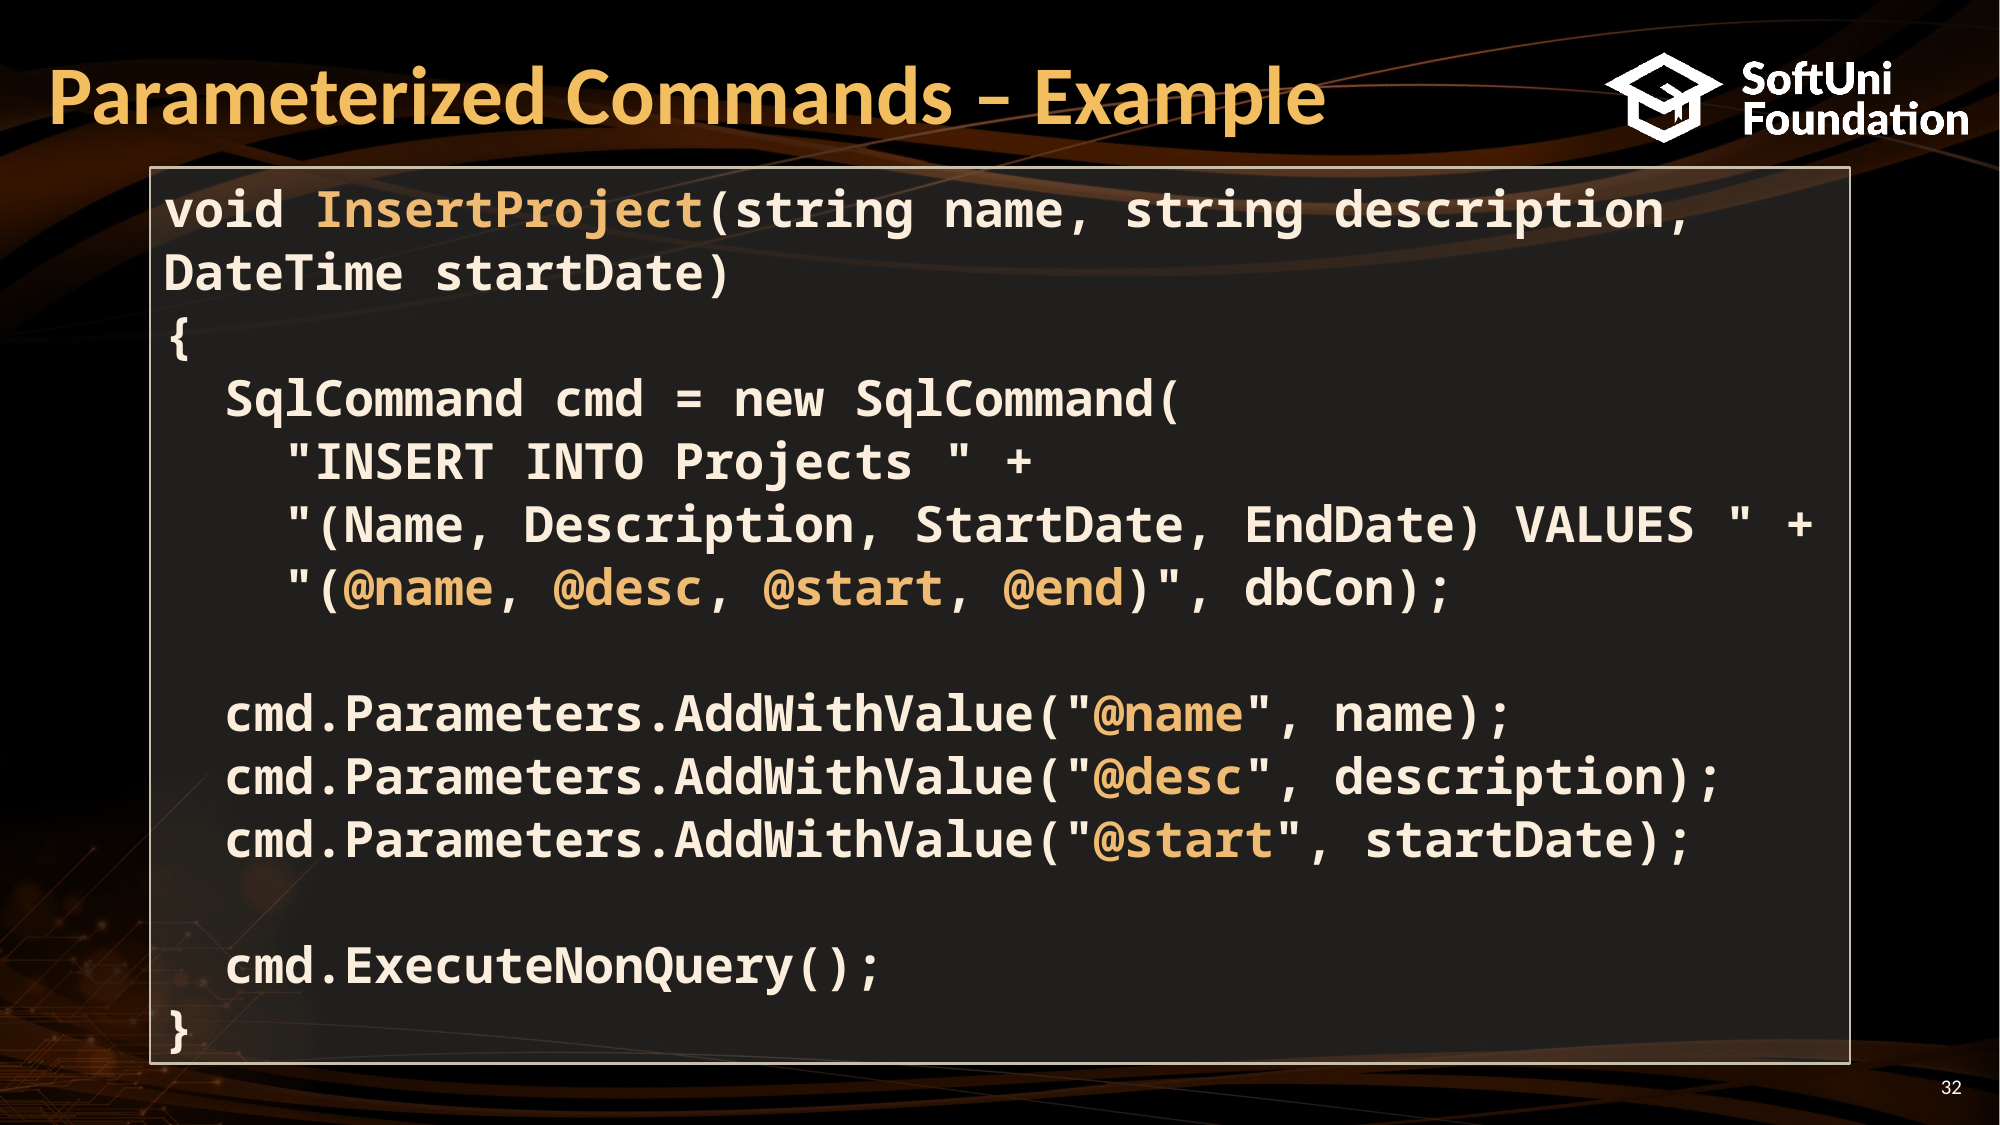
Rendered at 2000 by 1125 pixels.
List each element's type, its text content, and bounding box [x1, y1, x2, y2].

text_box void InsertProject(string name, string description, DateTime startDate) { SqlCommand cmd = new SqlCommand( "INSERT INTO Projects " + "(Name, Description, StartDate, EndDate) VALUES " + "(@name, @desc, @start, @end)", dbCon); cmd.Parameters.AddWithValue("@name", name); cmd.Parameters.AddWithValue("@desc", description); cmd.Parameters.AddWithValue("@start", startDate); cmd.ExecuteNonQuery(); } [149, 167, 1850, 1064]
picture [0, 0, 2000, 1125]
title Parameterized Commands – Example [30, 6, 1602, 189]
slide_number 32 [1897, 1070, 1968, 1103]
